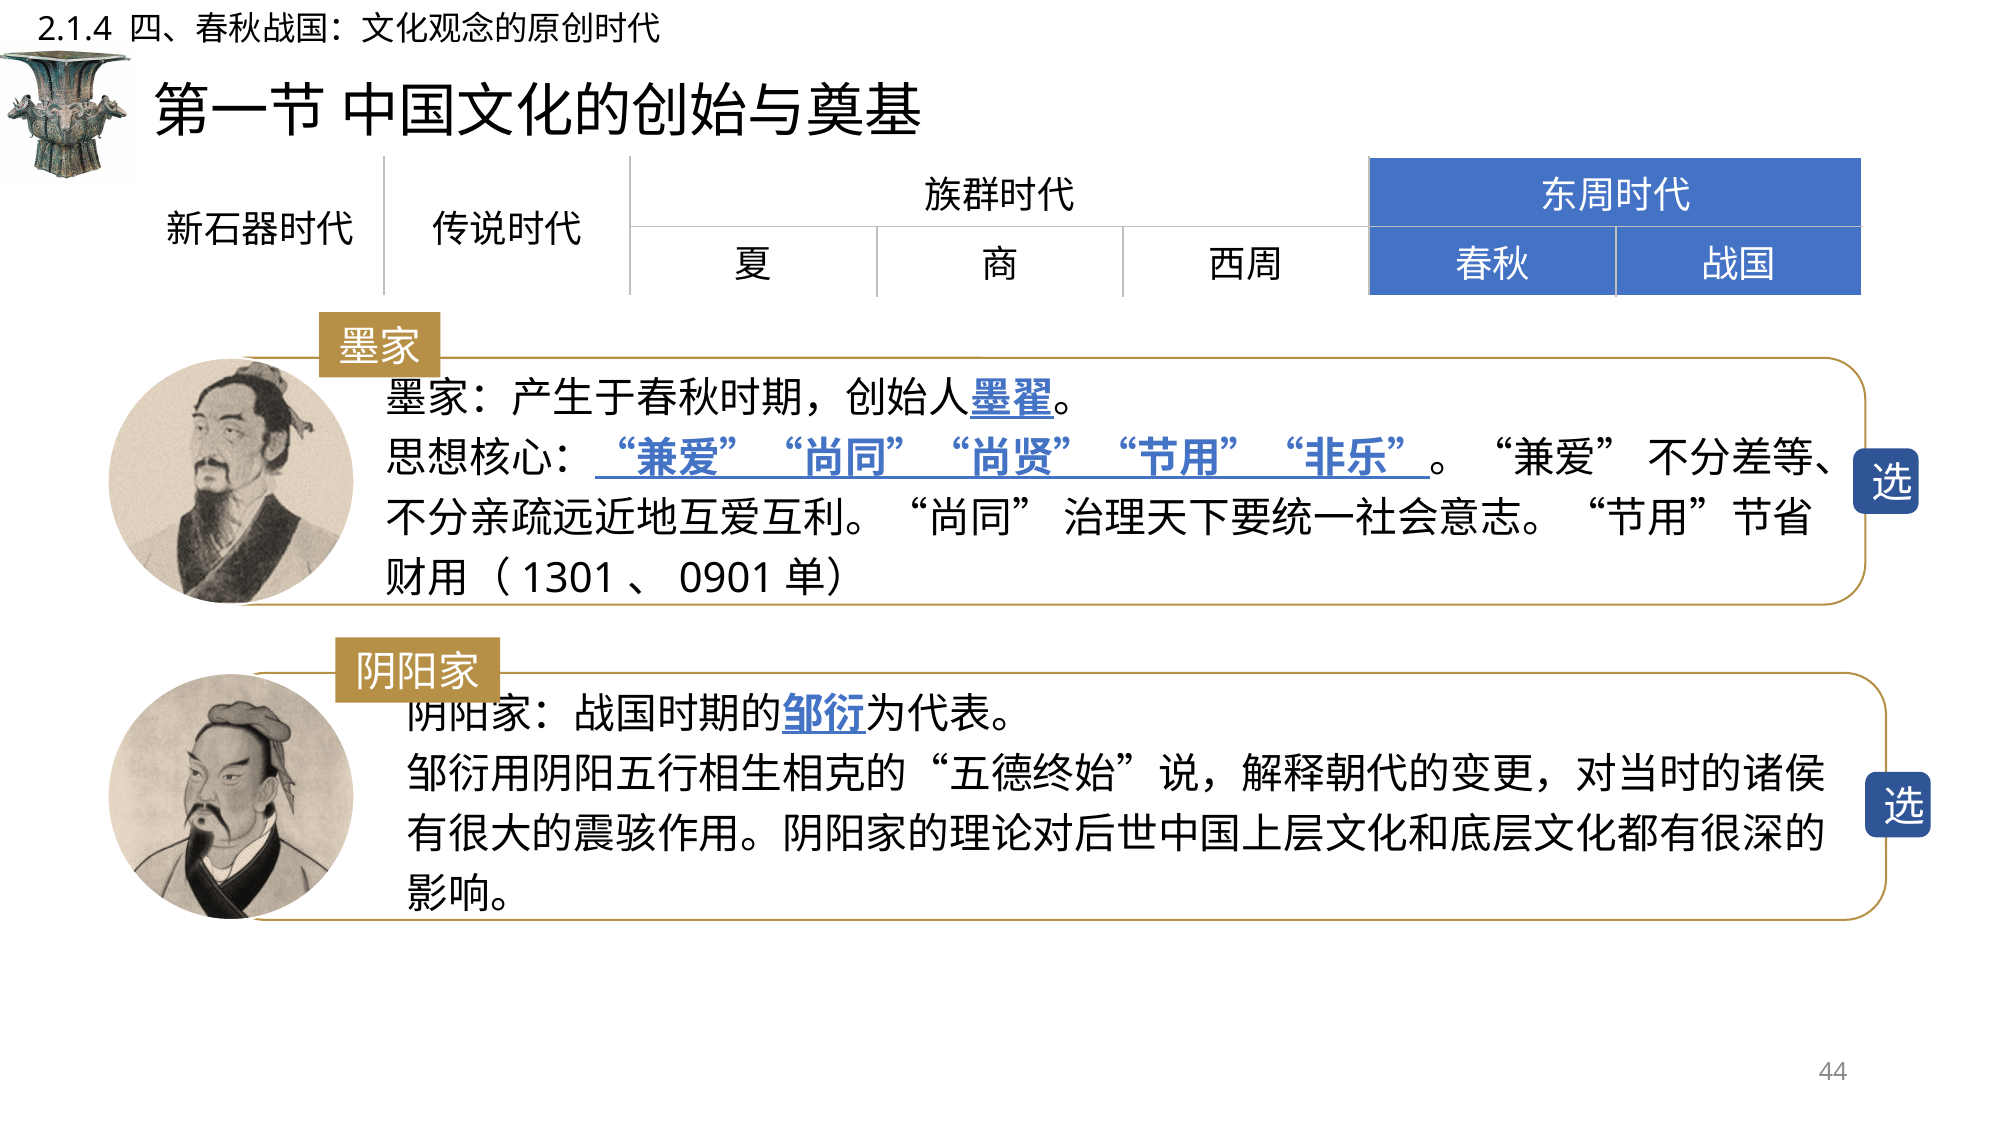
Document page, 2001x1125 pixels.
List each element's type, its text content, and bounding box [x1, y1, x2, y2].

table_header 族群时代 [631, 158, 1368, 226]
table_cell 夏 [631, 227, 876, 295]
text_box 选 [1887, 770, 1932, 839]
table_header 传说时代 [385, 158, 629, 295]
text_box 墨家 [318, 311, 442, 357]
table_header 新石器时代 [138, 158, 383, 295]
text_box 阴阳家 [334, 636, 501, 672]
table_cell 战国 [1617, 227, 1861, 295]
title 第一节 中国文化的创始与奠基 [137, 59, 1863, 156]
text_box 2.1.4 四、春秋战国：文化观念的原创时代 [22, 0, 676, 55]
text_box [107, 672, 1887, 920]
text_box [107, 357, 1866, 605]
table_header 东周时代 [1370, 158, 1861, 226]
text_box 选 [1866, 447, 1920, 515]
picture [0, 39, 138, 186]
table_cell 春秋 [1370, 227, 1615, 295]
slide_number 44 [1412, 1042, 1863, 1103]
table_cell 西周 [1124, 227, 1368, 295]
table_cell 商 [878, 227, 1122, 295]
